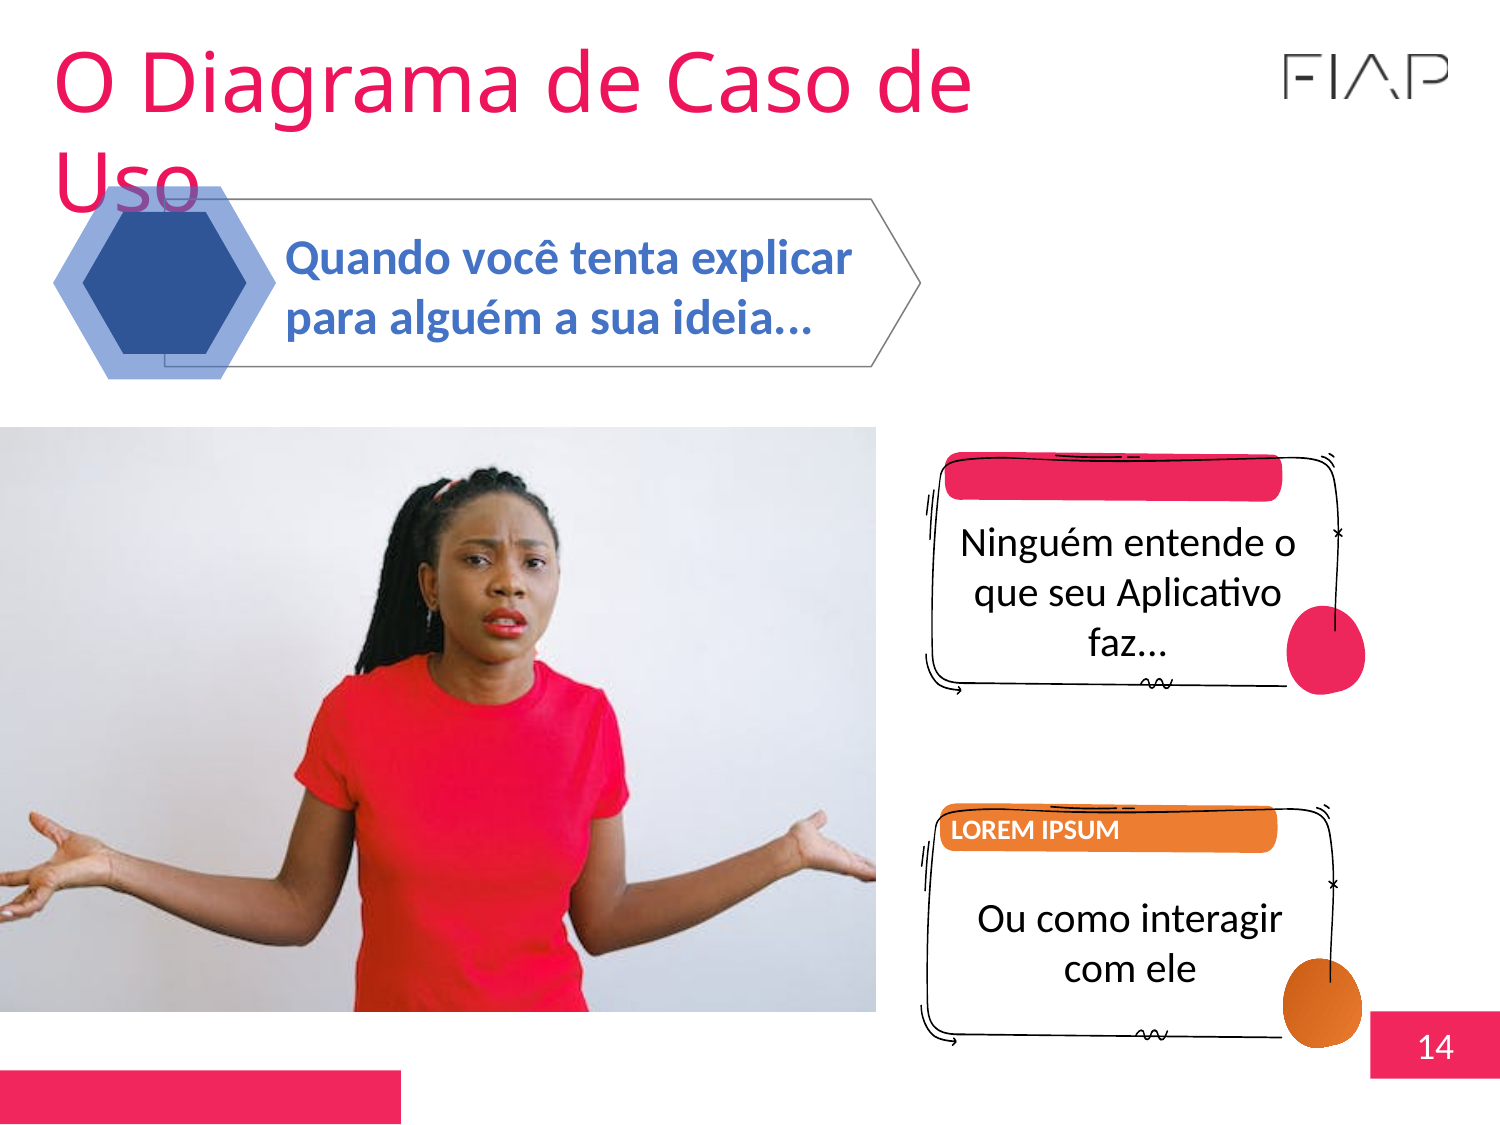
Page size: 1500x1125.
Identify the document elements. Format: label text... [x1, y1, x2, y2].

text_box [82, 211, 247, 354]
picture [0, 427, 876, 1012]
text_box Quando você tenta explicar para alguém a sua ideia... [270, 216, 876, 352]
text_box [53, 186, 270, 380]
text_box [925, 451, 1365, 695]
text_box [229, 199, 921, 367]
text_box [920, 803, 1361, 1047]
text_box O Diagrama de Caso de Uso [37, 21, 1075, 237]
